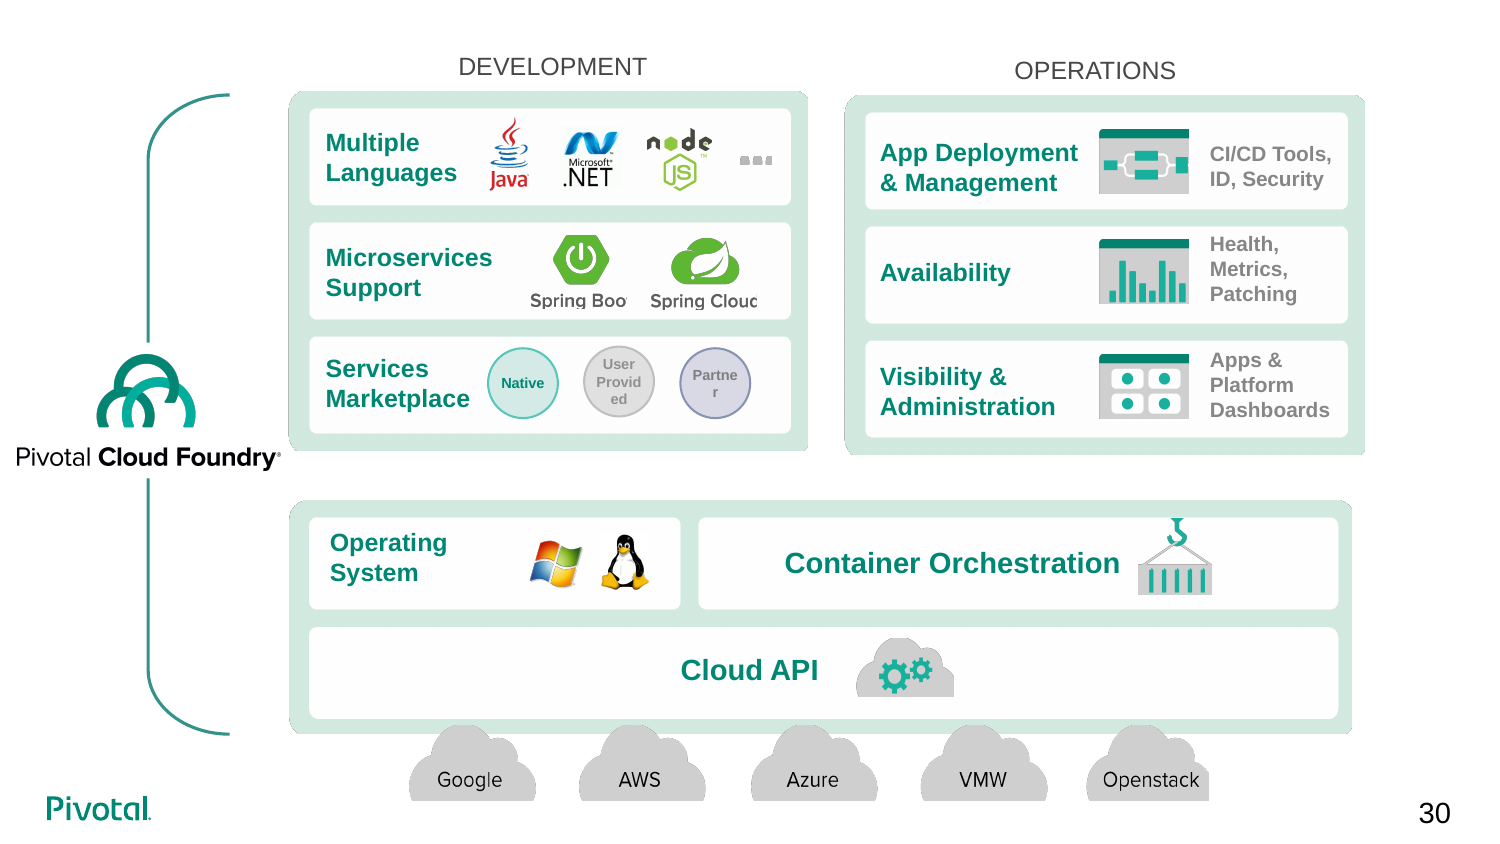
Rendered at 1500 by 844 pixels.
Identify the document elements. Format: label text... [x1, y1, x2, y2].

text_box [16, 94, 281, 735]
picture [408, 725, 1209, 801]
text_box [288, 42, 809, 452]
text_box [844, 46, 1370, 455]
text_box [288, 500, 1353, 735]
slide_number 30 [1403, 779, 1494, 844]
picture [528, 539, 585, 589]
